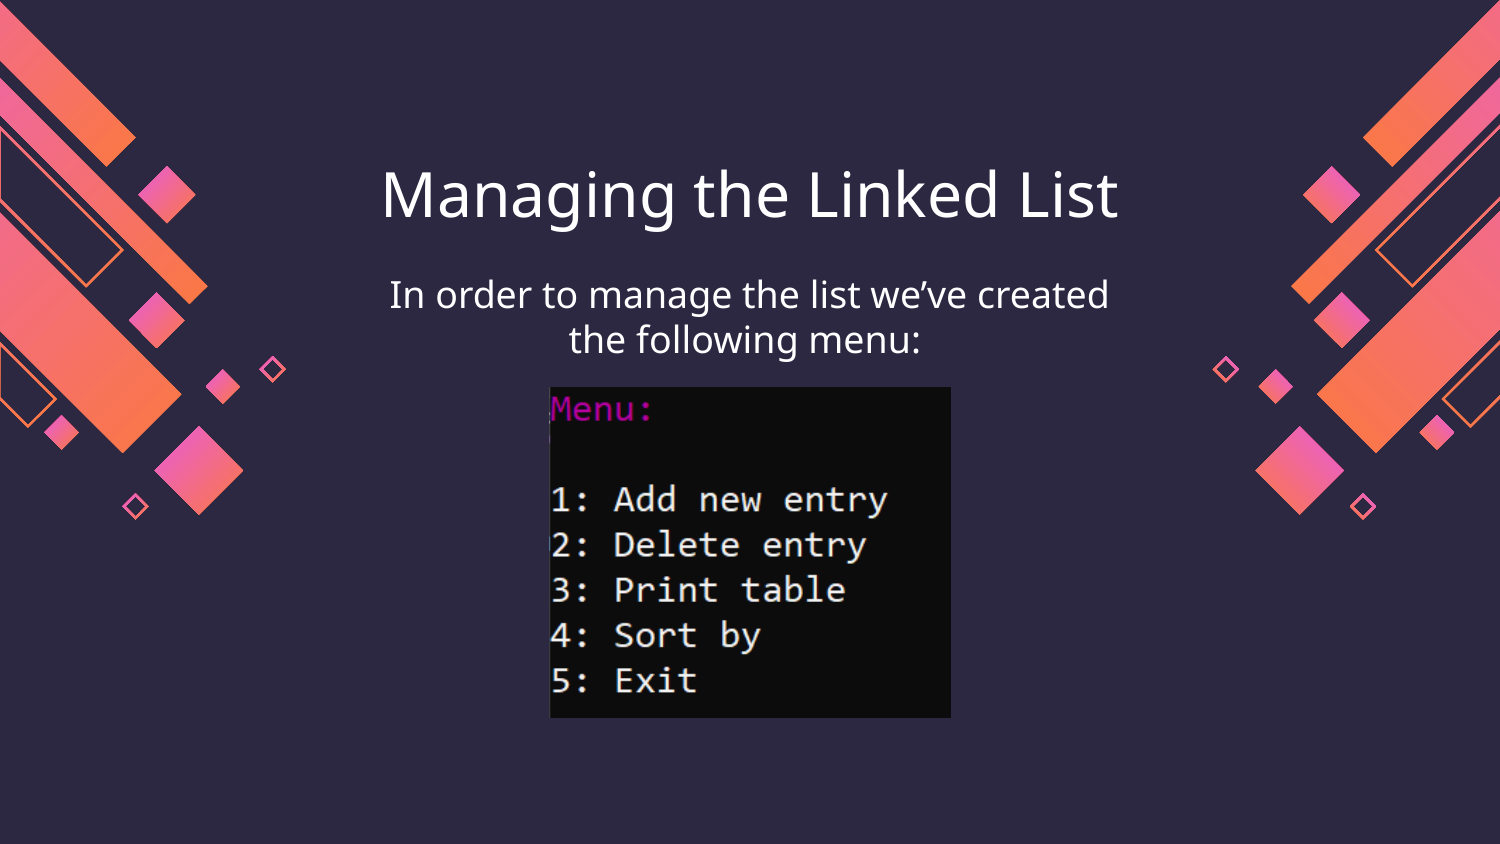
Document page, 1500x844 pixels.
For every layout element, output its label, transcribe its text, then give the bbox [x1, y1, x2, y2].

title Managing the Linked List [356, 68, 1144, 246]
picture [548, 387, 951, 718]
subtitle In order to manage the list we’ve created the following menu: [363, 256, 1137, 730]
